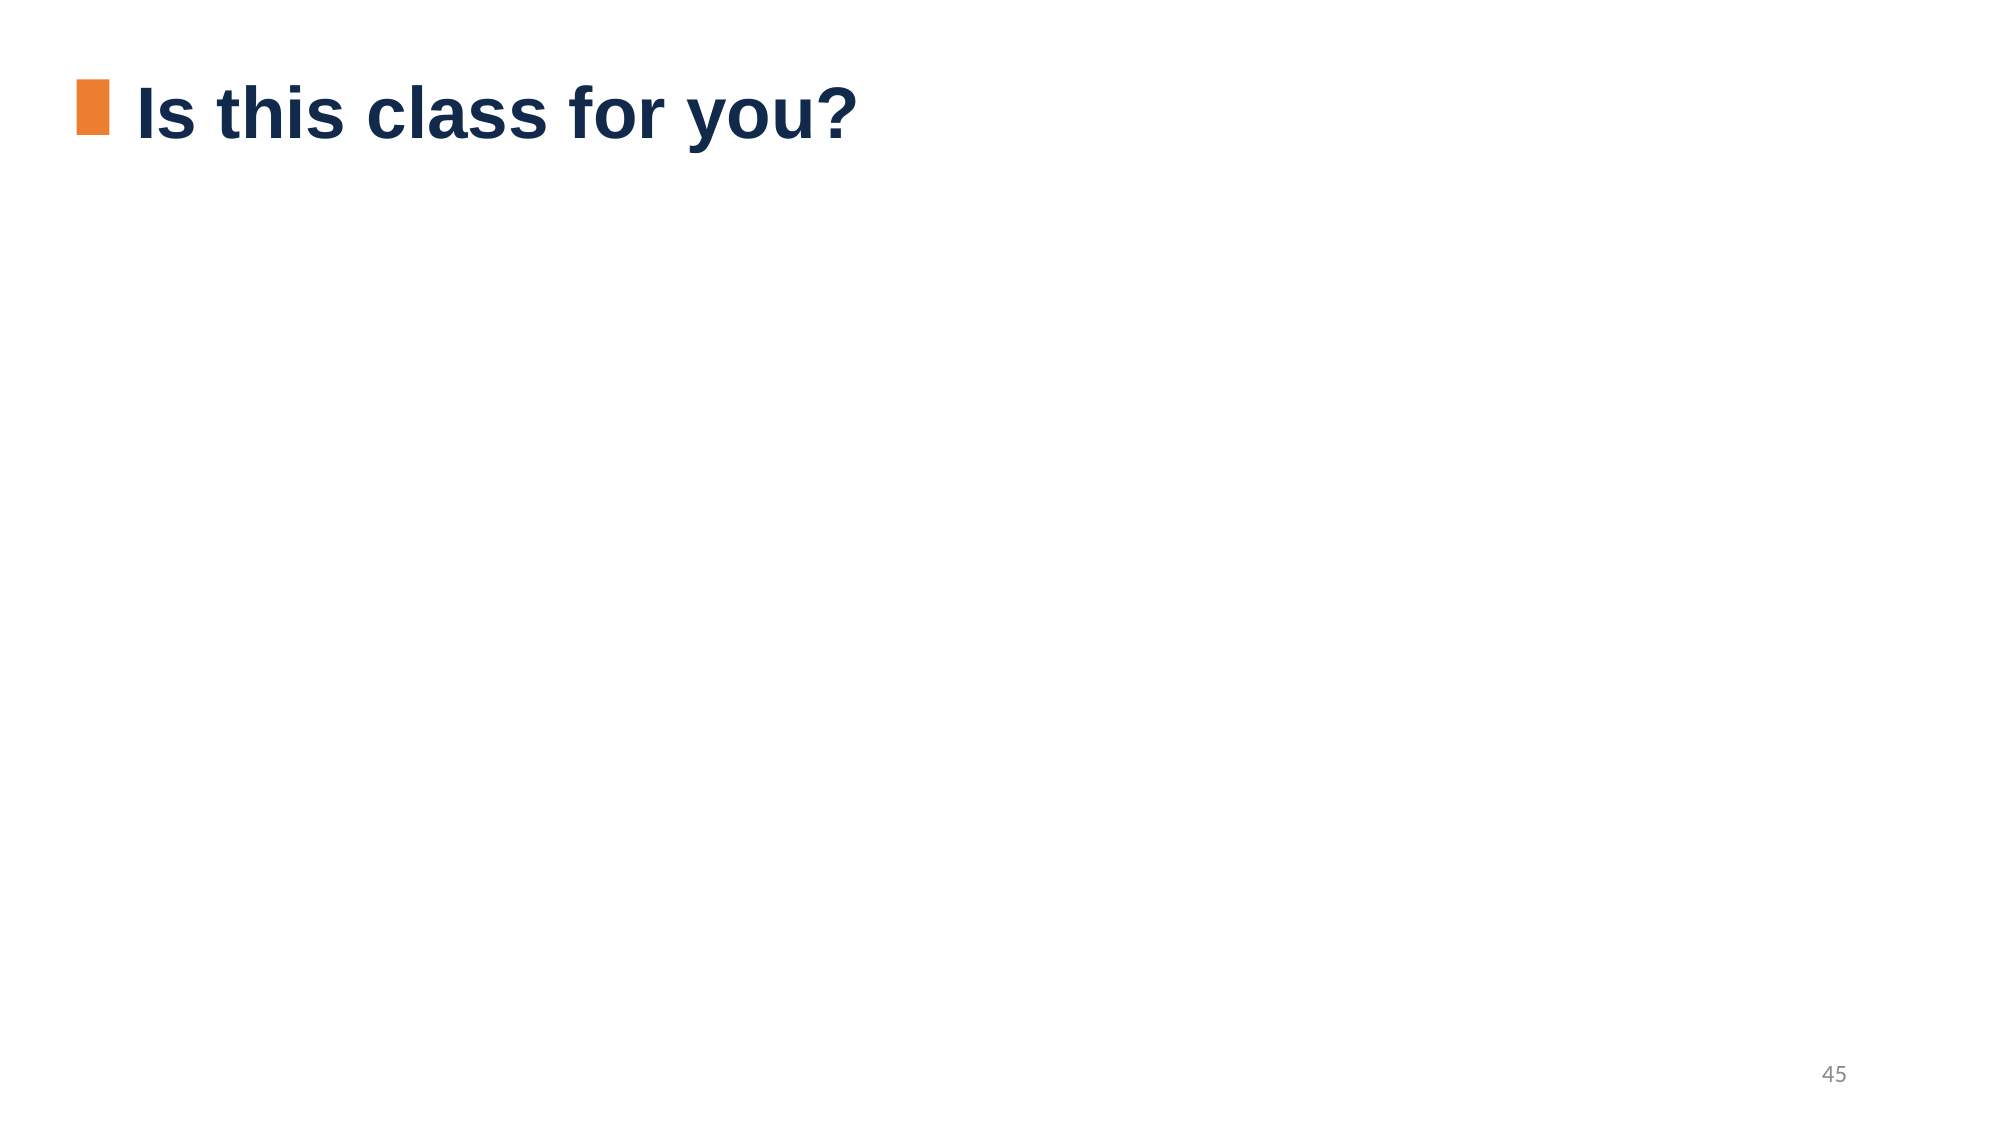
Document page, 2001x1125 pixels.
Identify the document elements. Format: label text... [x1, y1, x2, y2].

slide_number 45 [1412, 1042, 1863, 1103]
text_box Is this class for you? [58, 55, 1913, 671]
text_box [76, 78, 110, 136]
